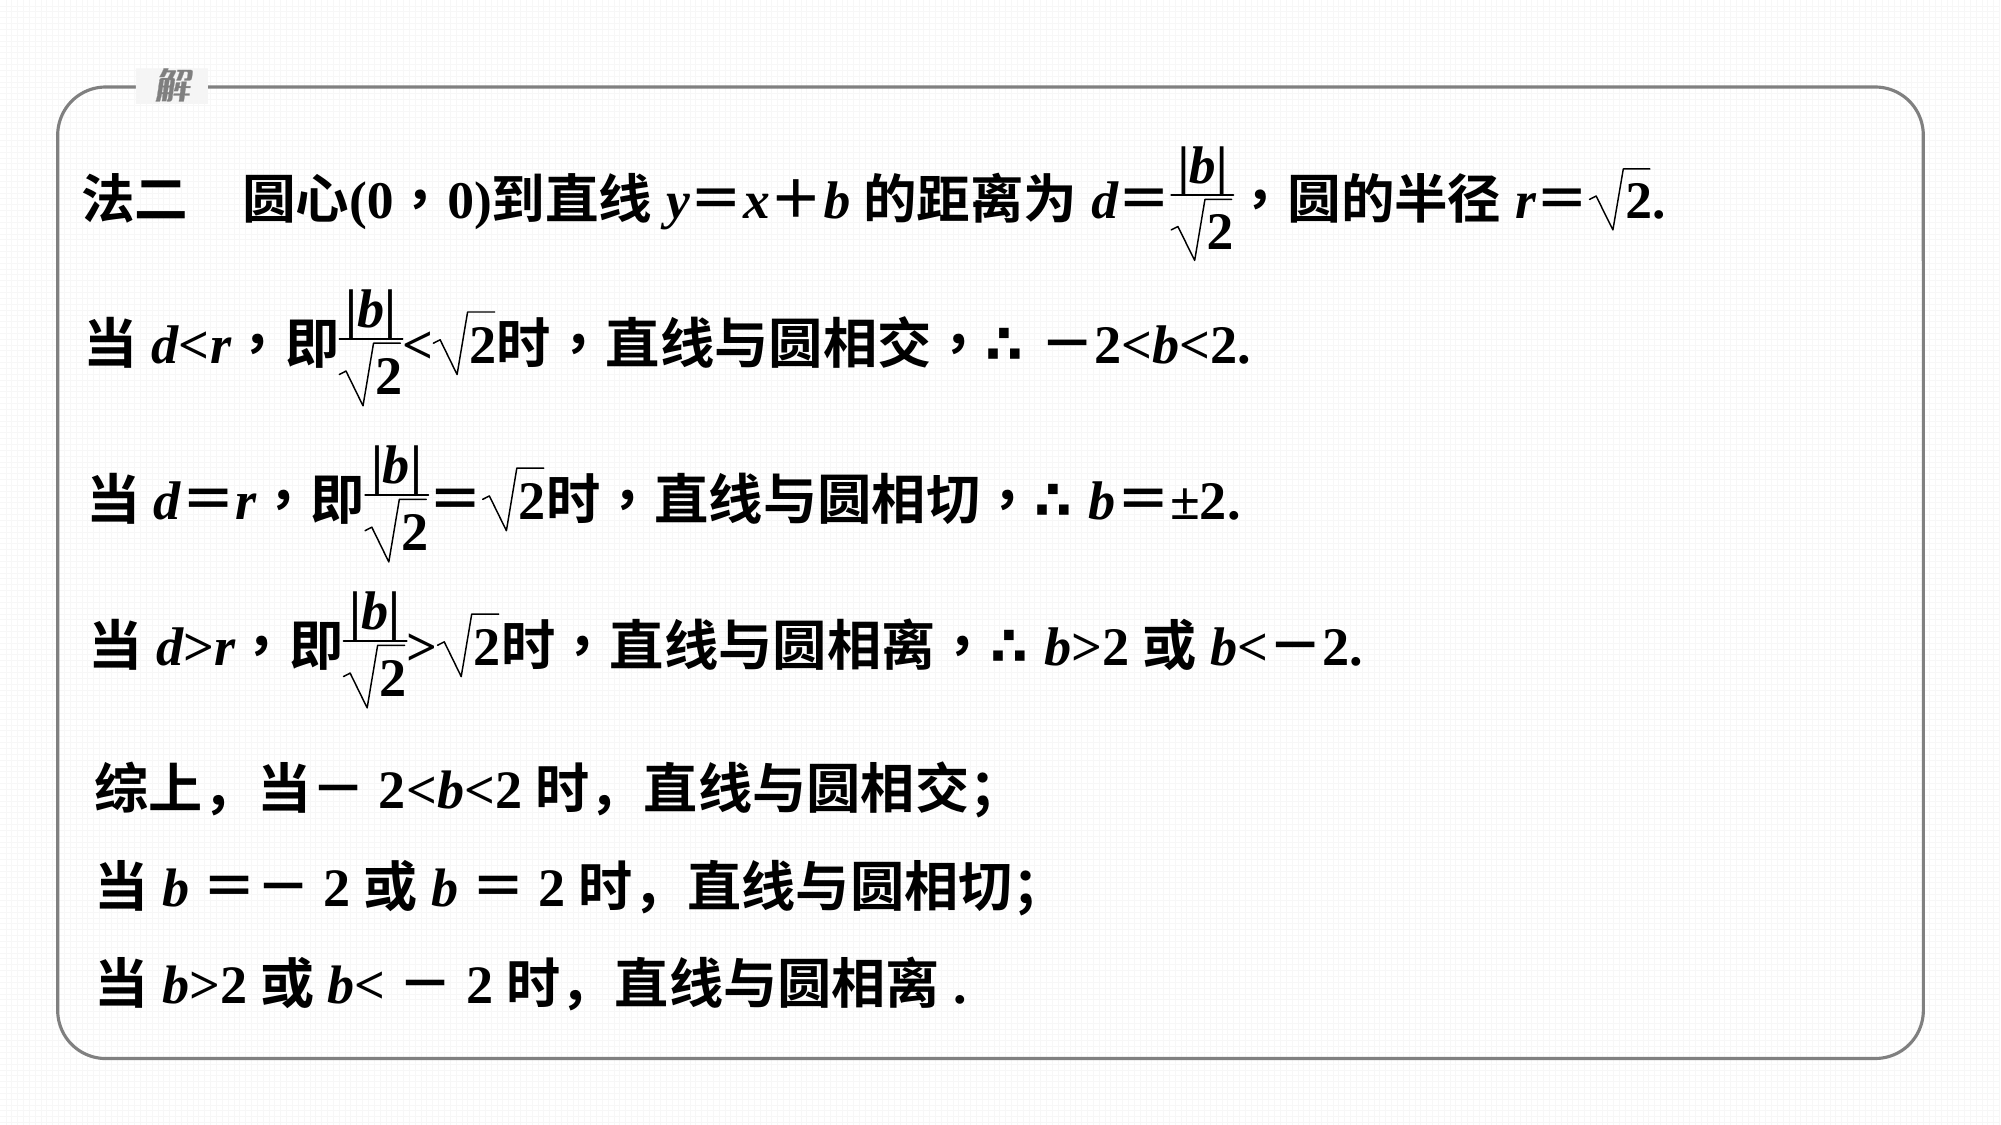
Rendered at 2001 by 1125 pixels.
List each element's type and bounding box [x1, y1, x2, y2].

text_box [88, 562, 1972, 725]
text_box [57, 68, 1924, 1059]
text_box [83, 260, 1968, 423]
text_box [85, 416, 1970, 580]
text_box [81, 118, 1940, 278]
